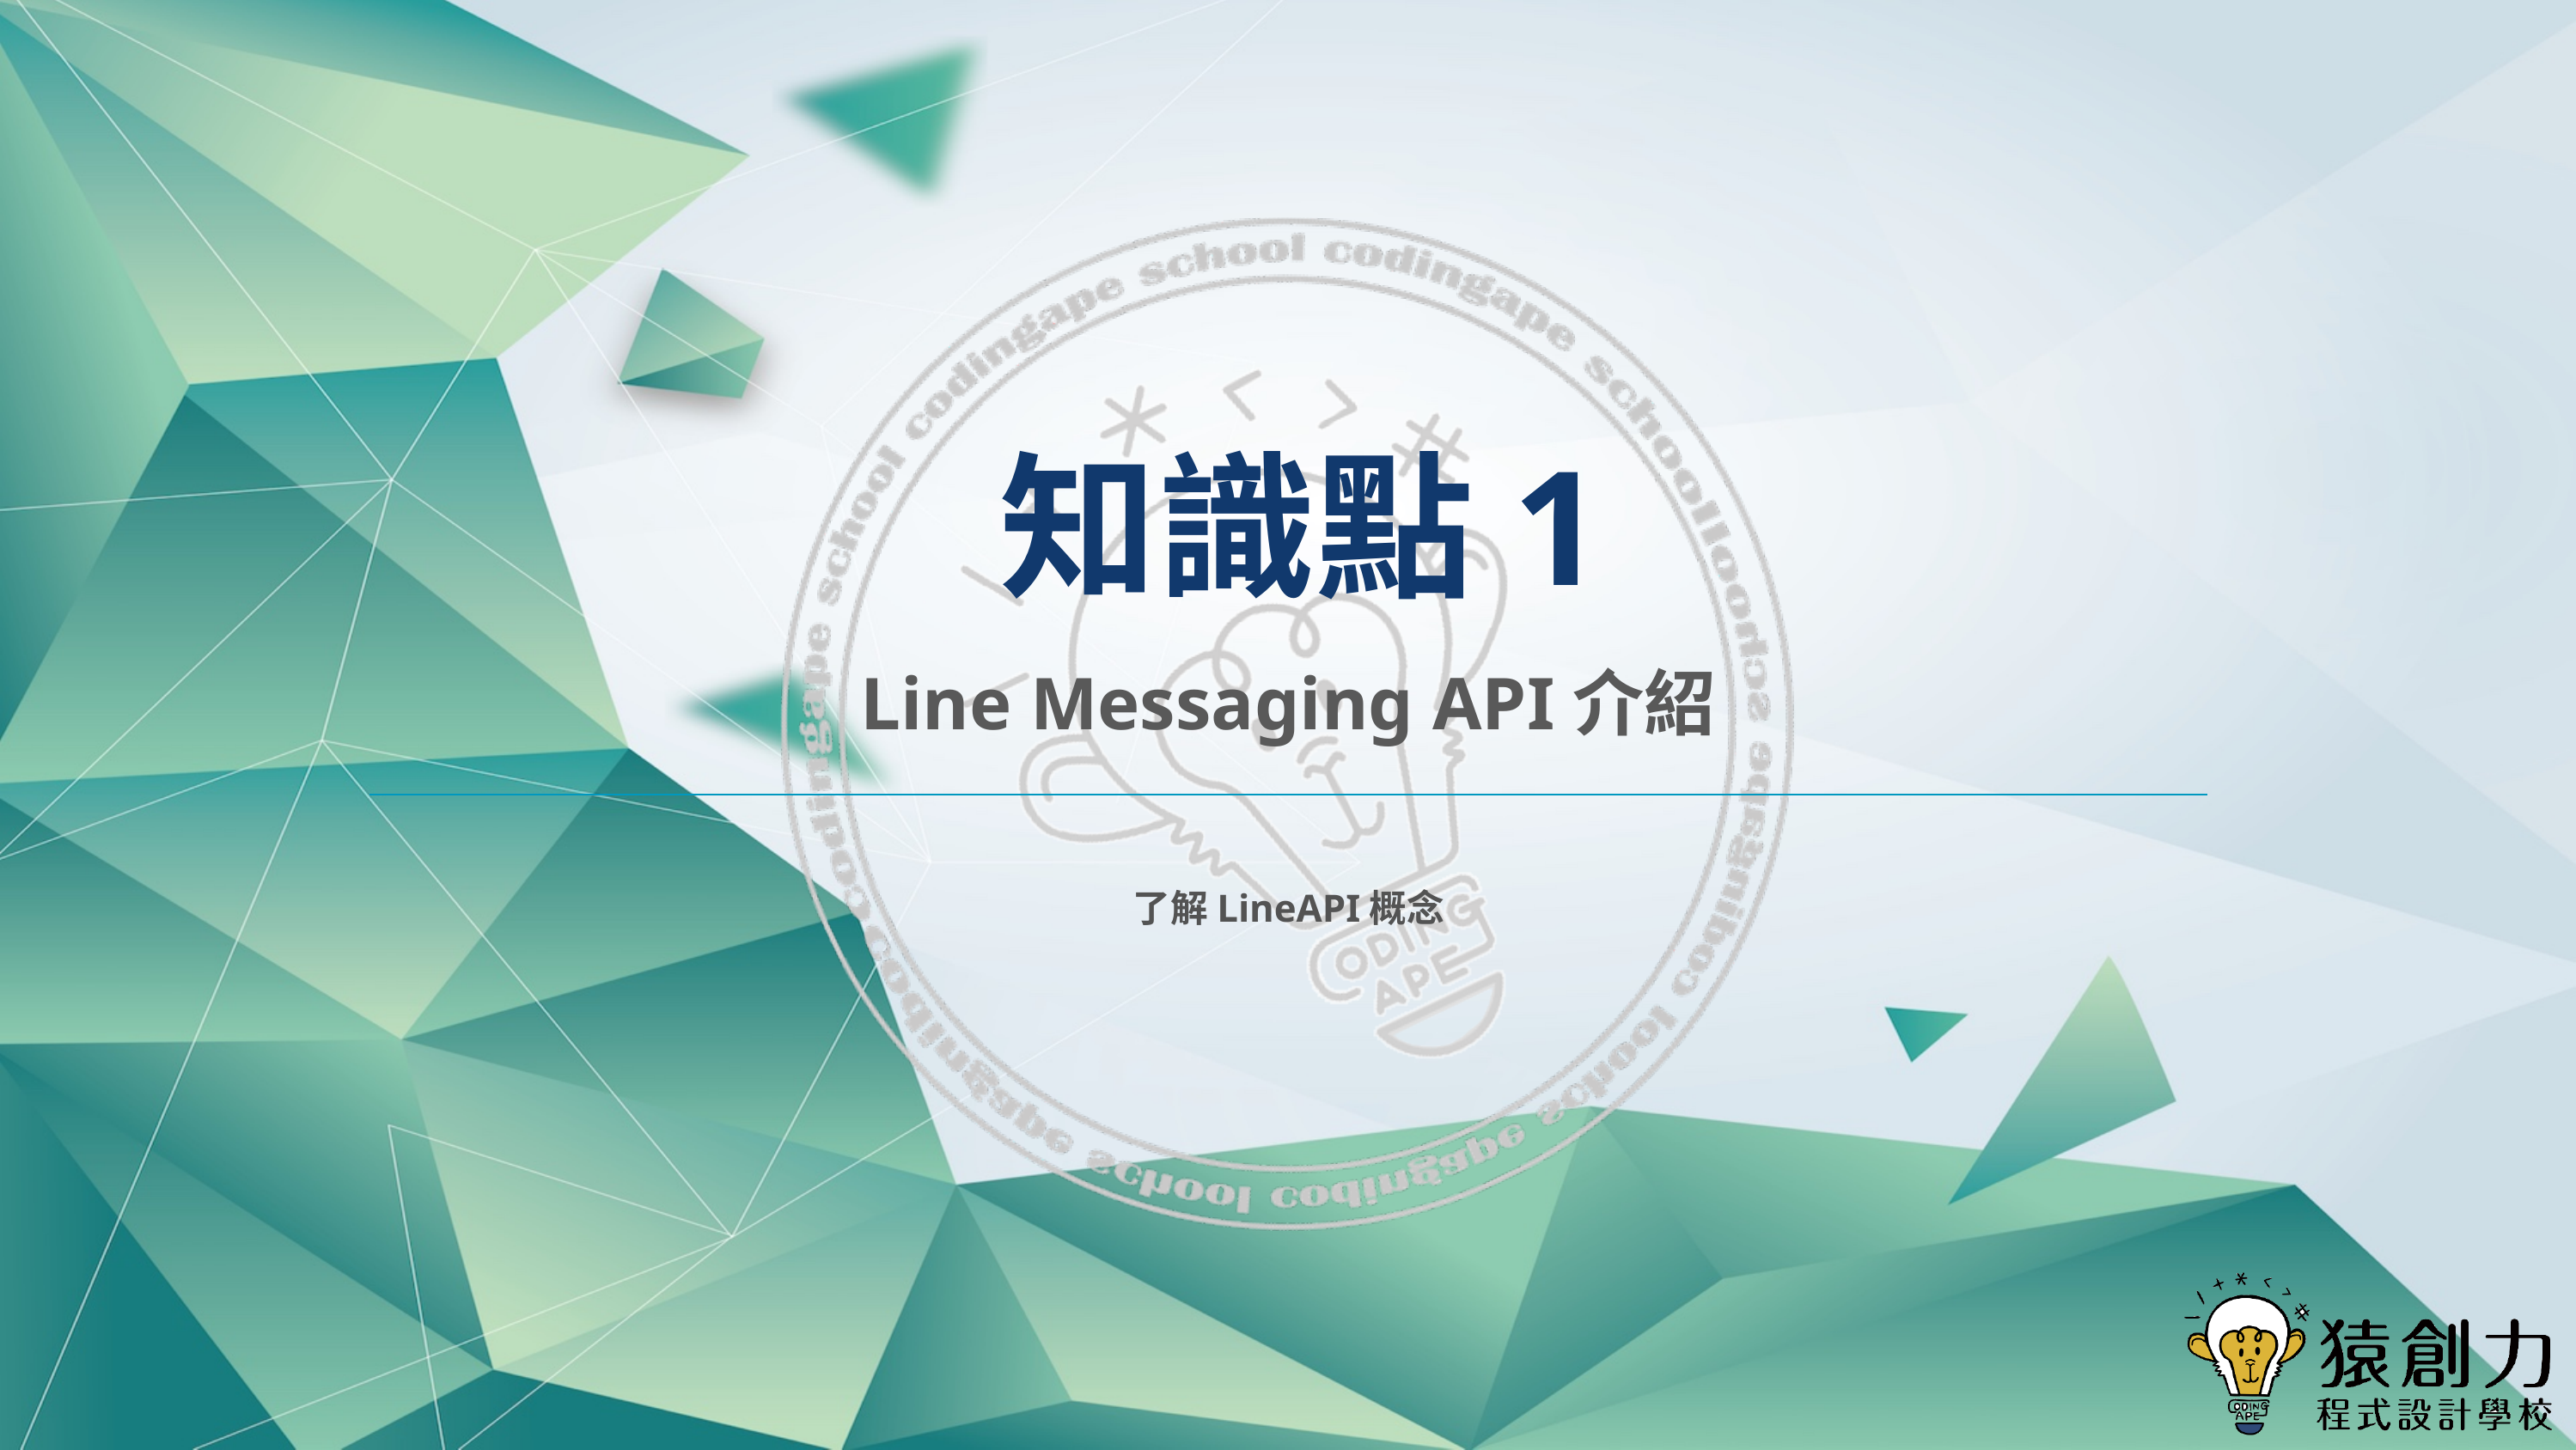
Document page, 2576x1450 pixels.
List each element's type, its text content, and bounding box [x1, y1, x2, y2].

picture [0, 0, 2576, 1450]
title 知識點1 [121, 388, 2481, 624]
list Line Messaging API介紹 [156, 647, 2420, 774]
list 了解LineAPI概念 [296, 864, 2281, 1214]
